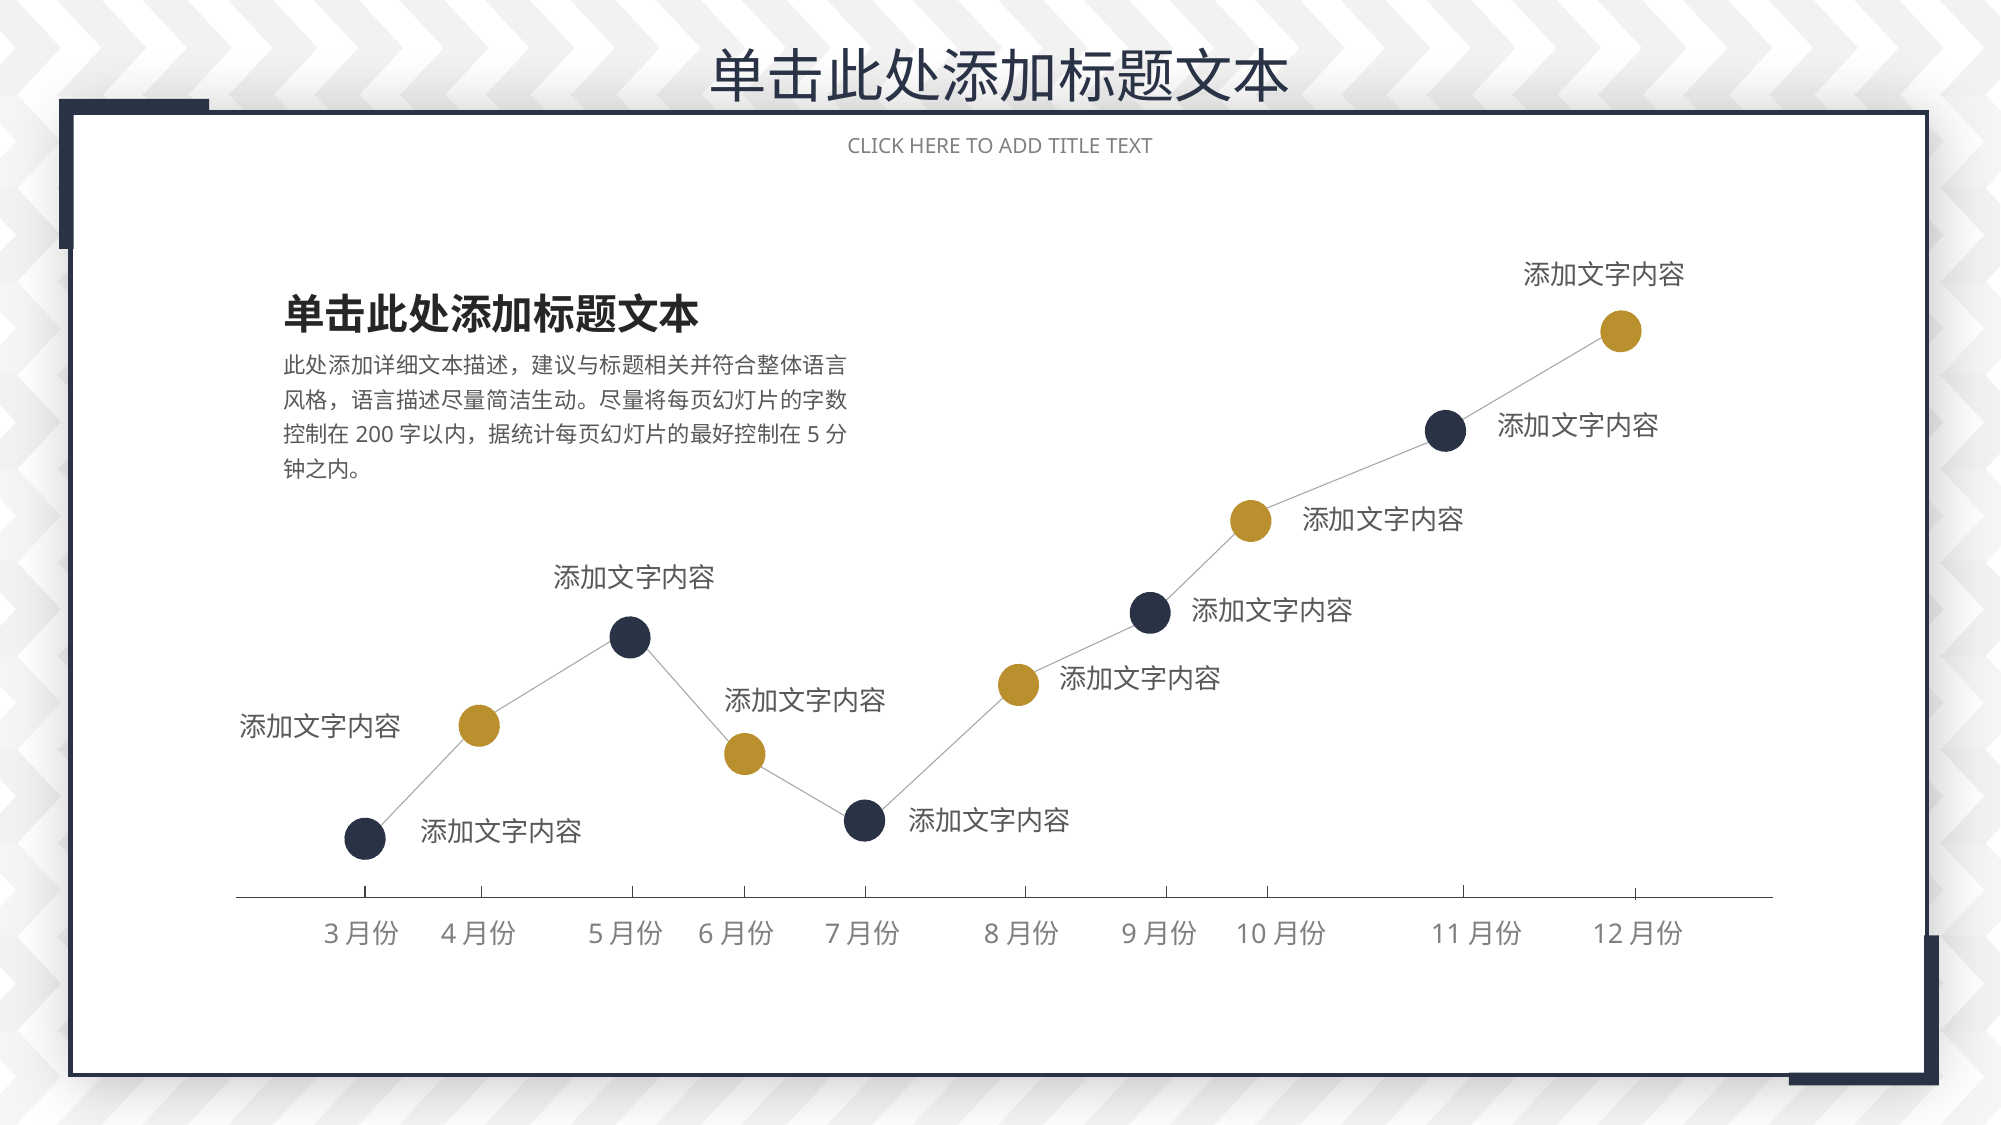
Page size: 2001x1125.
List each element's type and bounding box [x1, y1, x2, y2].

text_box [283, 287, 848, 484]
text_box [609, 18, 1391, 163]
text_box [227, 251, 1773, 955]
